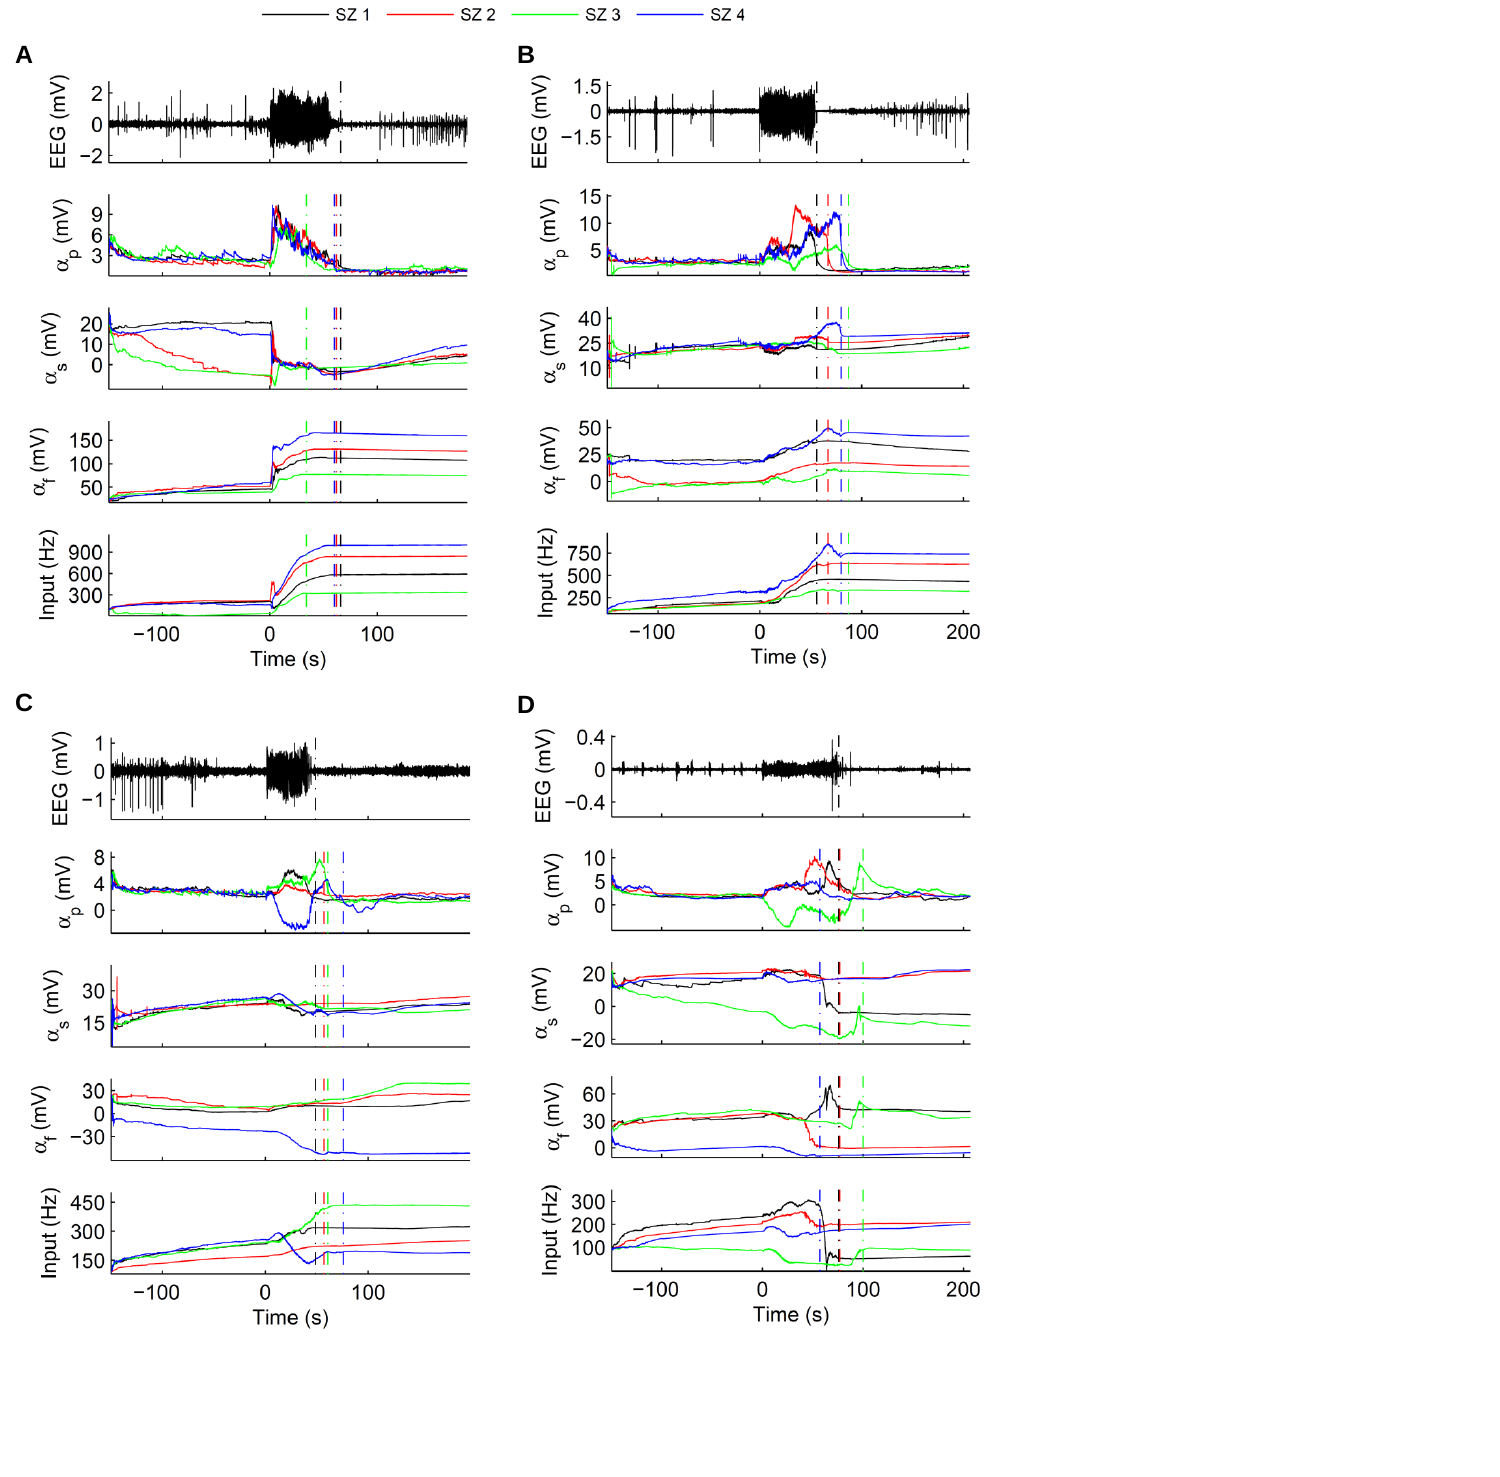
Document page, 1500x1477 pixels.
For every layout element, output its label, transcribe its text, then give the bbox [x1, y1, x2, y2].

picture [531, 726, 981, 1329]
picture [29, 70, 473, 674]
text_box C [0, 679, 49, 724]
text_box B [502, 33, 550, 76]
text_box D [502, 681, 550, 727]
picture [259, 0, 745, 24]
picture [29, 726, 473, 1329]
picture [531, 70, 981, 668]
text_box A [0, 31, 49, 76]
